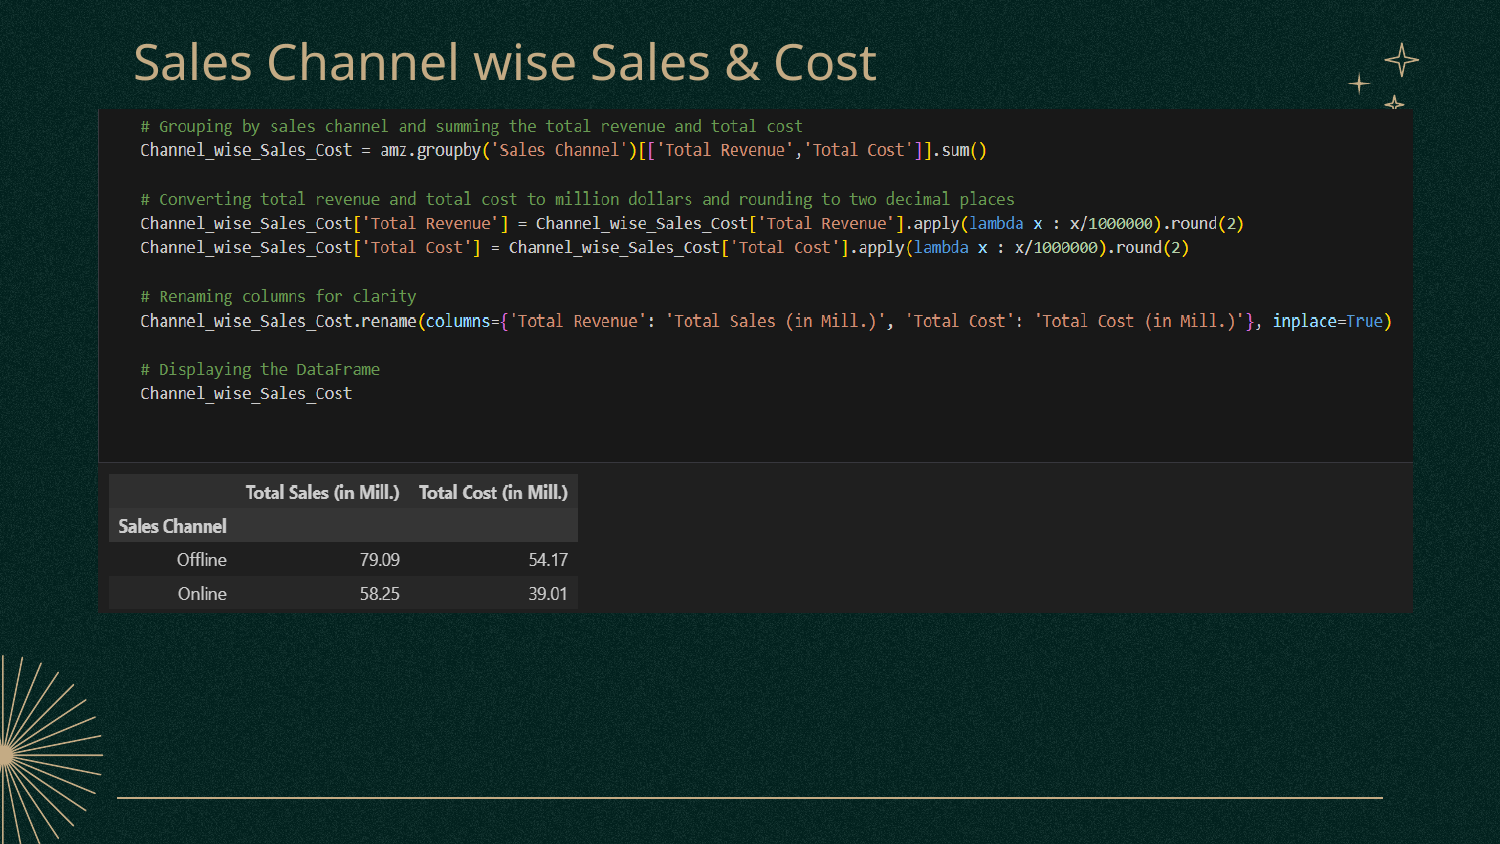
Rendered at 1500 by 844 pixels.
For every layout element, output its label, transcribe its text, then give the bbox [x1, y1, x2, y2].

picture [97, 109, 1413, 613]
title Sales Channel wise Sales & Cost [118, 15, 1382, 107]
